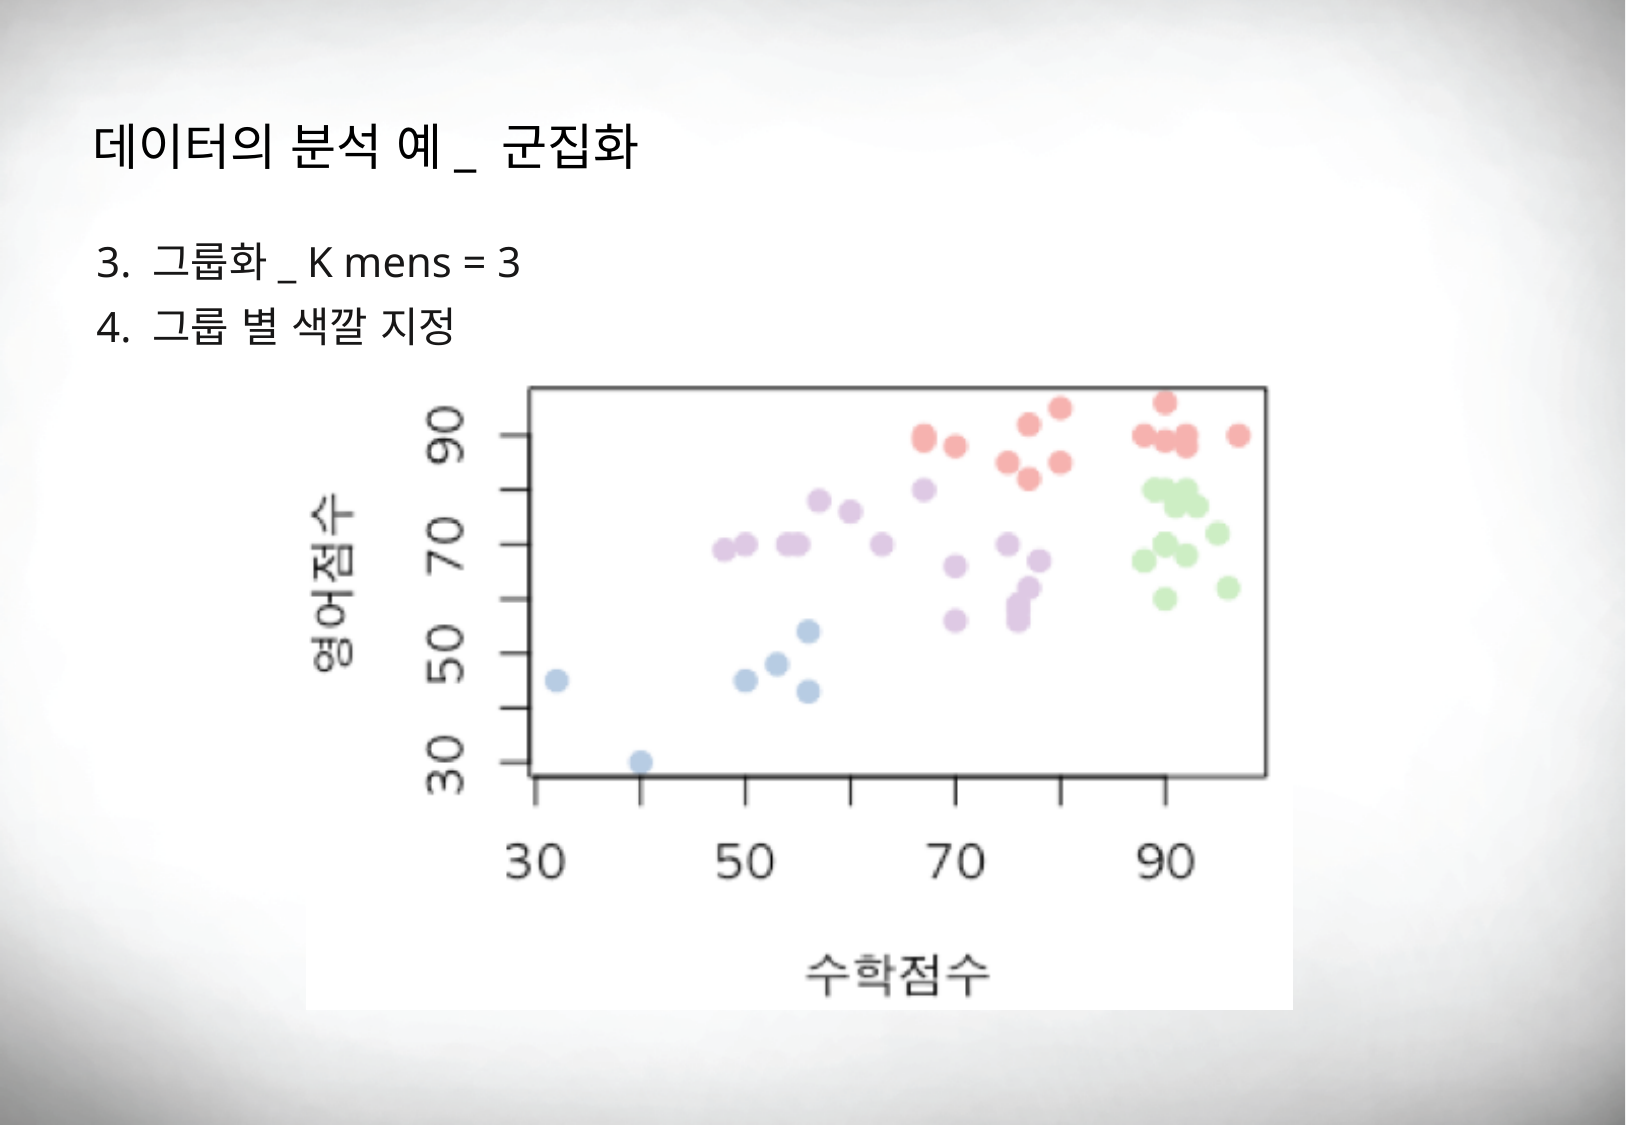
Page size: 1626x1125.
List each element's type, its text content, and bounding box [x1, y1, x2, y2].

text_box 3. 그룹화_ K mens = 3 4. 그룹 별 색깔 지정 [81, 213, 1625, 359]
text_box 데이터의 분석 예_ 군집화 [77, 108, 655, 183]
picture [0, 0, 1626, 1125]
